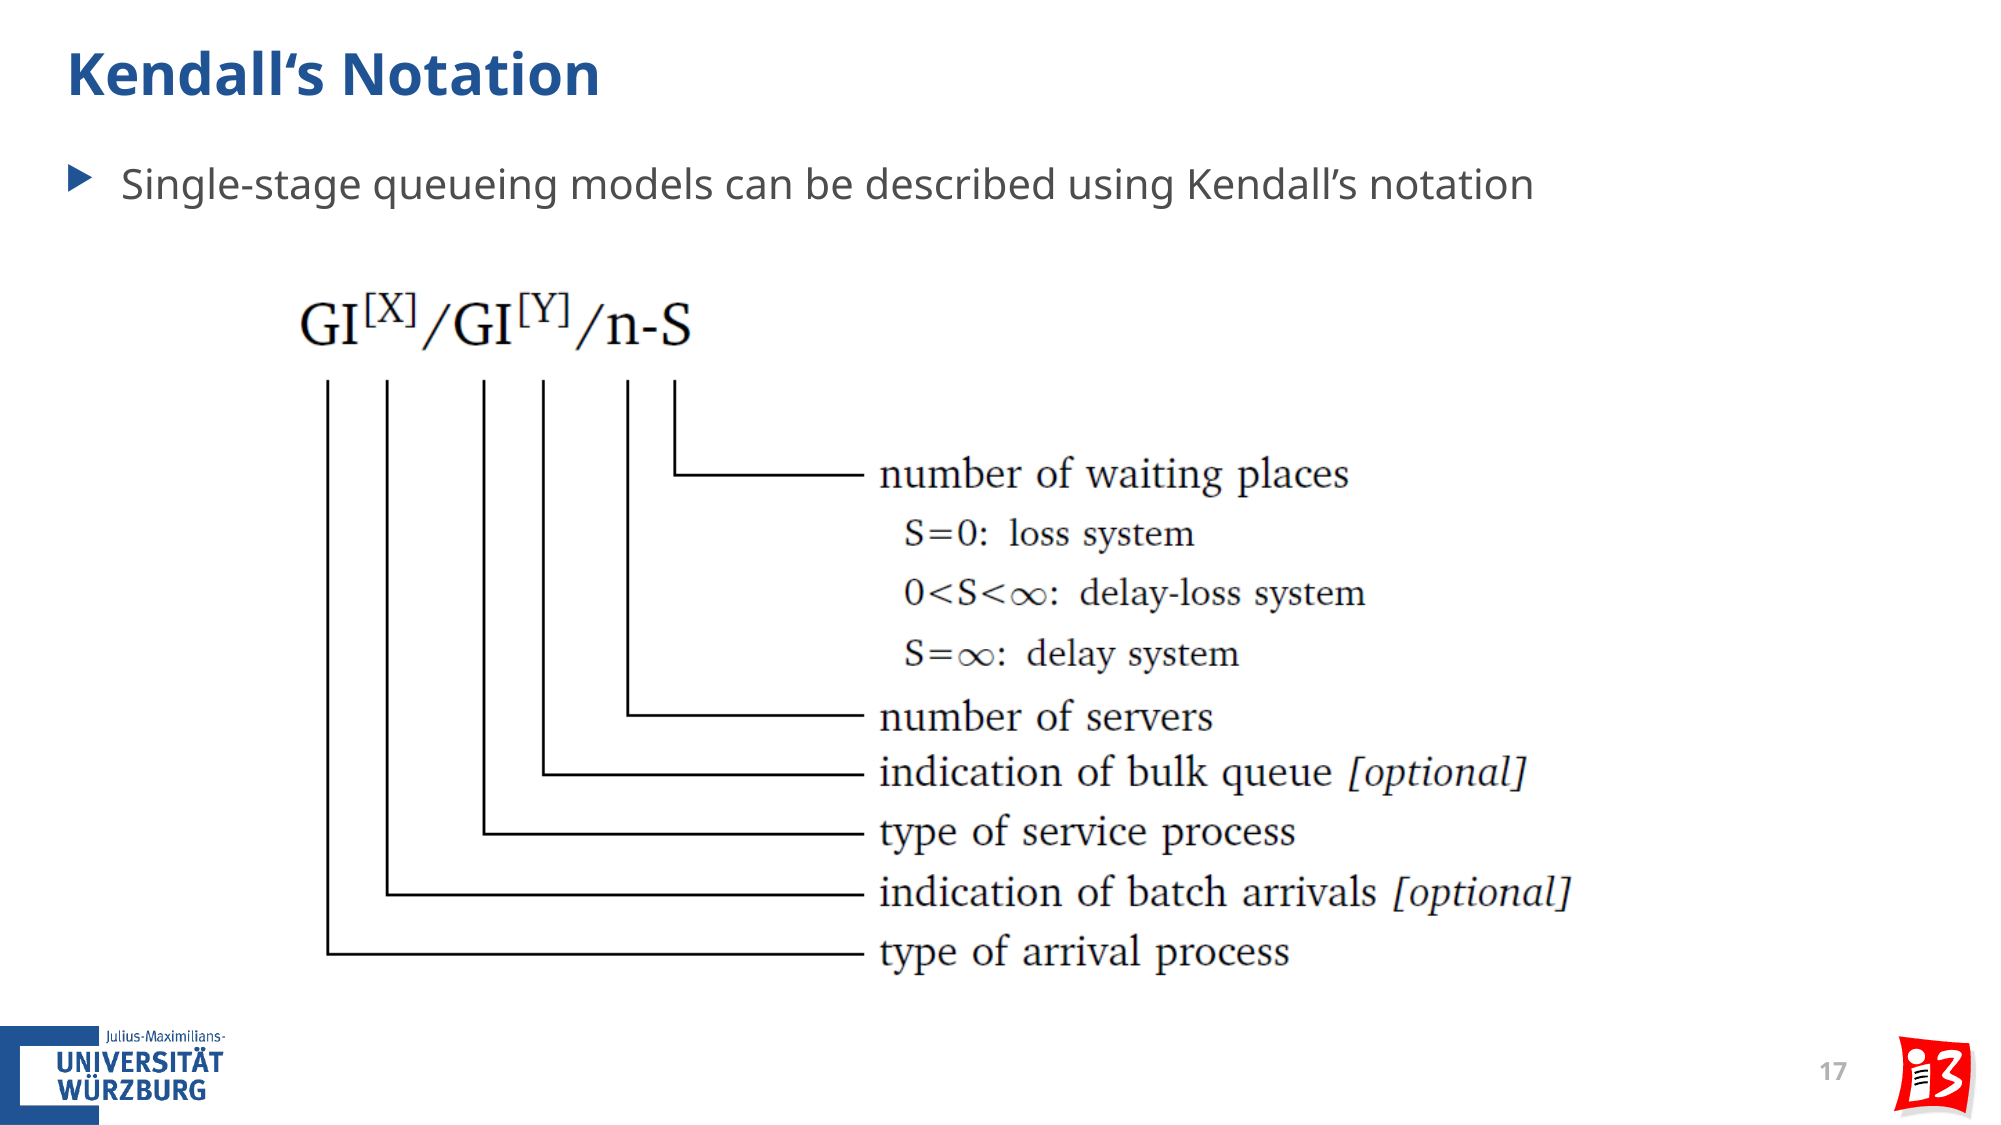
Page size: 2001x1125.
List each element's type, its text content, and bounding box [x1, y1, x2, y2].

picture [245, 249, 1755, 1006]
picture [0, 1026, 225, 1125]
title Kendall‘s Notation [51, 18, 1800, 126]
slide_number 17 [1412, 1042, 1863, 1103]
list Single-stage queueing models can be described using Kendall’s notation [50, 149, 1800, 988]
